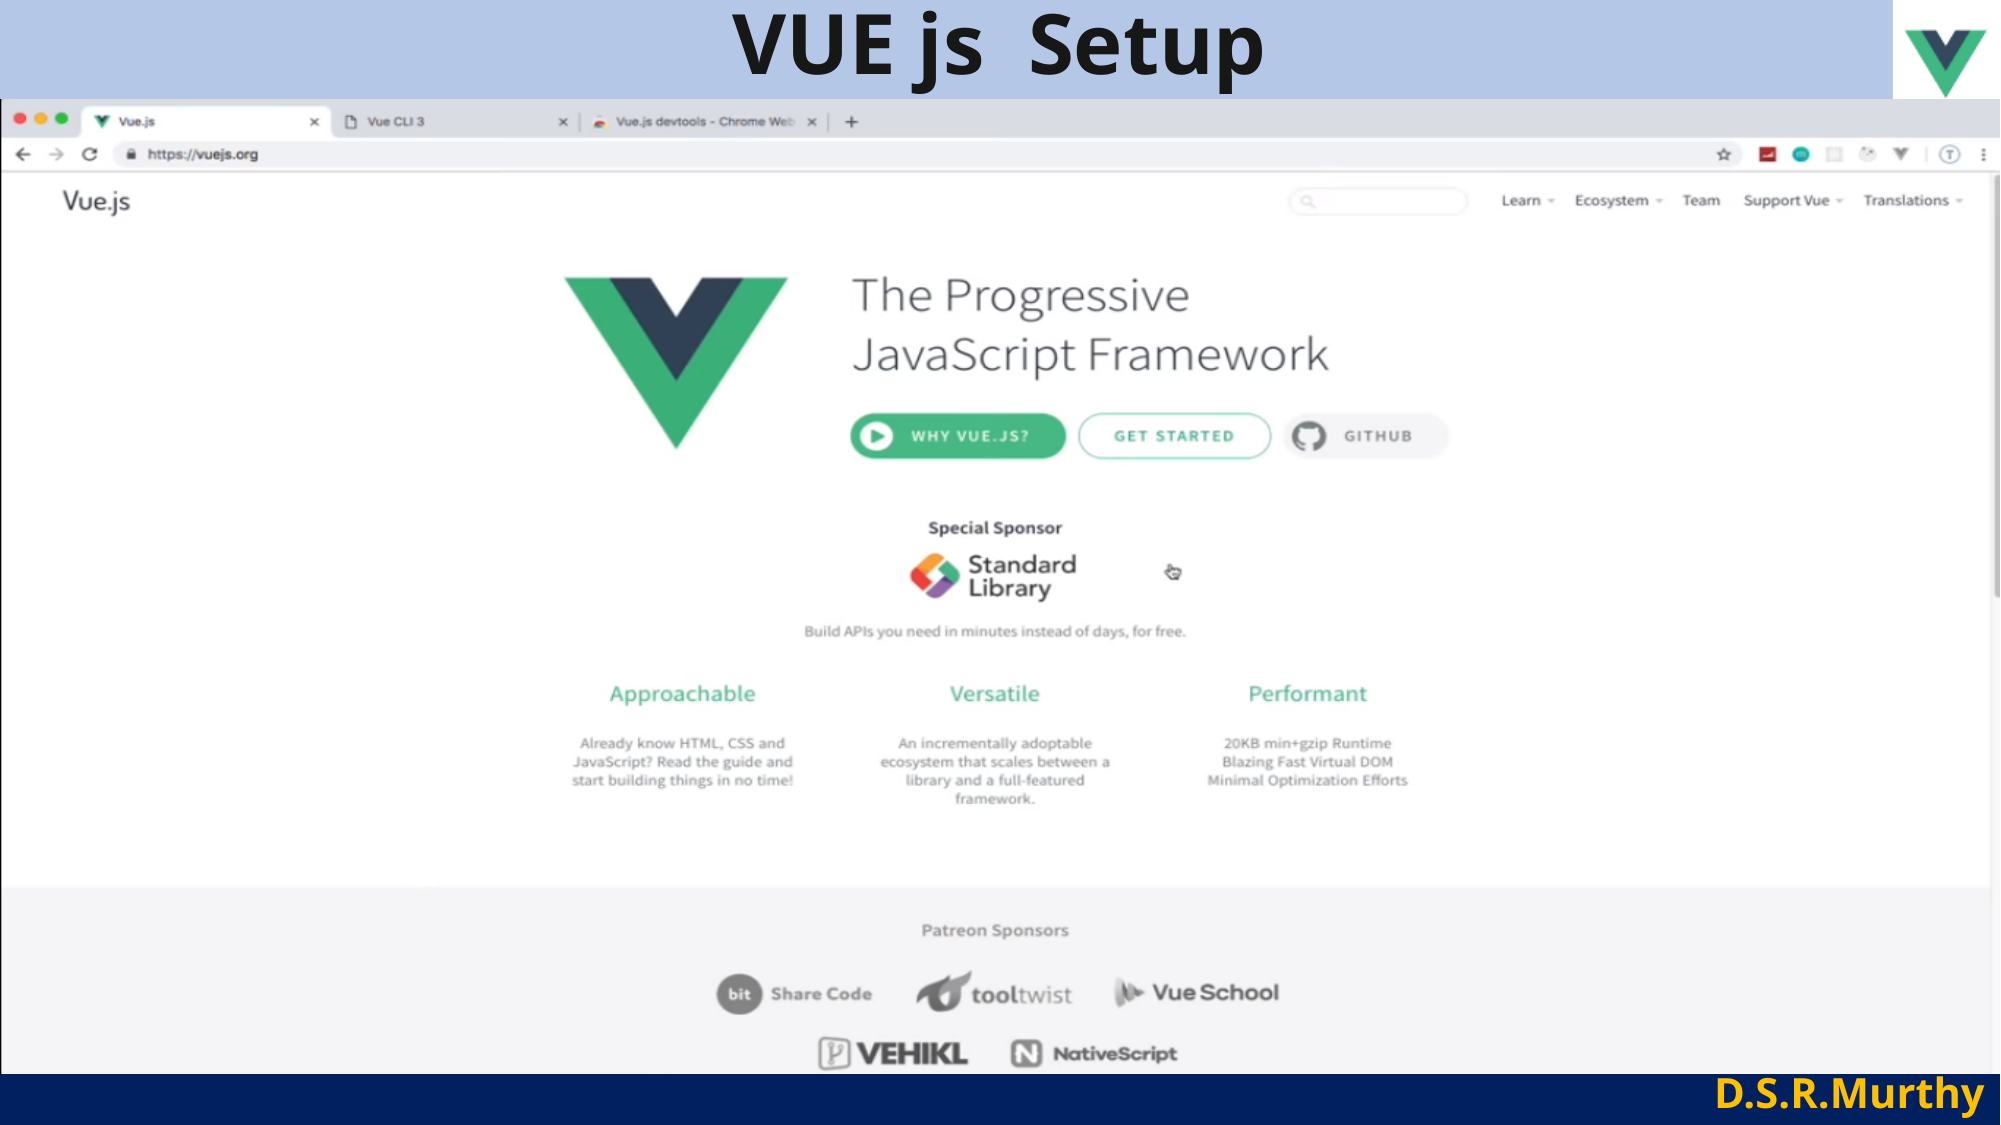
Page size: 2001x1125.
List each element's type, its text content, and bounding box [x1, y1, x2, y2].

text_box D.S.R.Murthy [0, 1098, 2000, 1125]
picture [0, 0, 2000, 1098]
title VUE js Setup [0, 0, 1892, 99]
